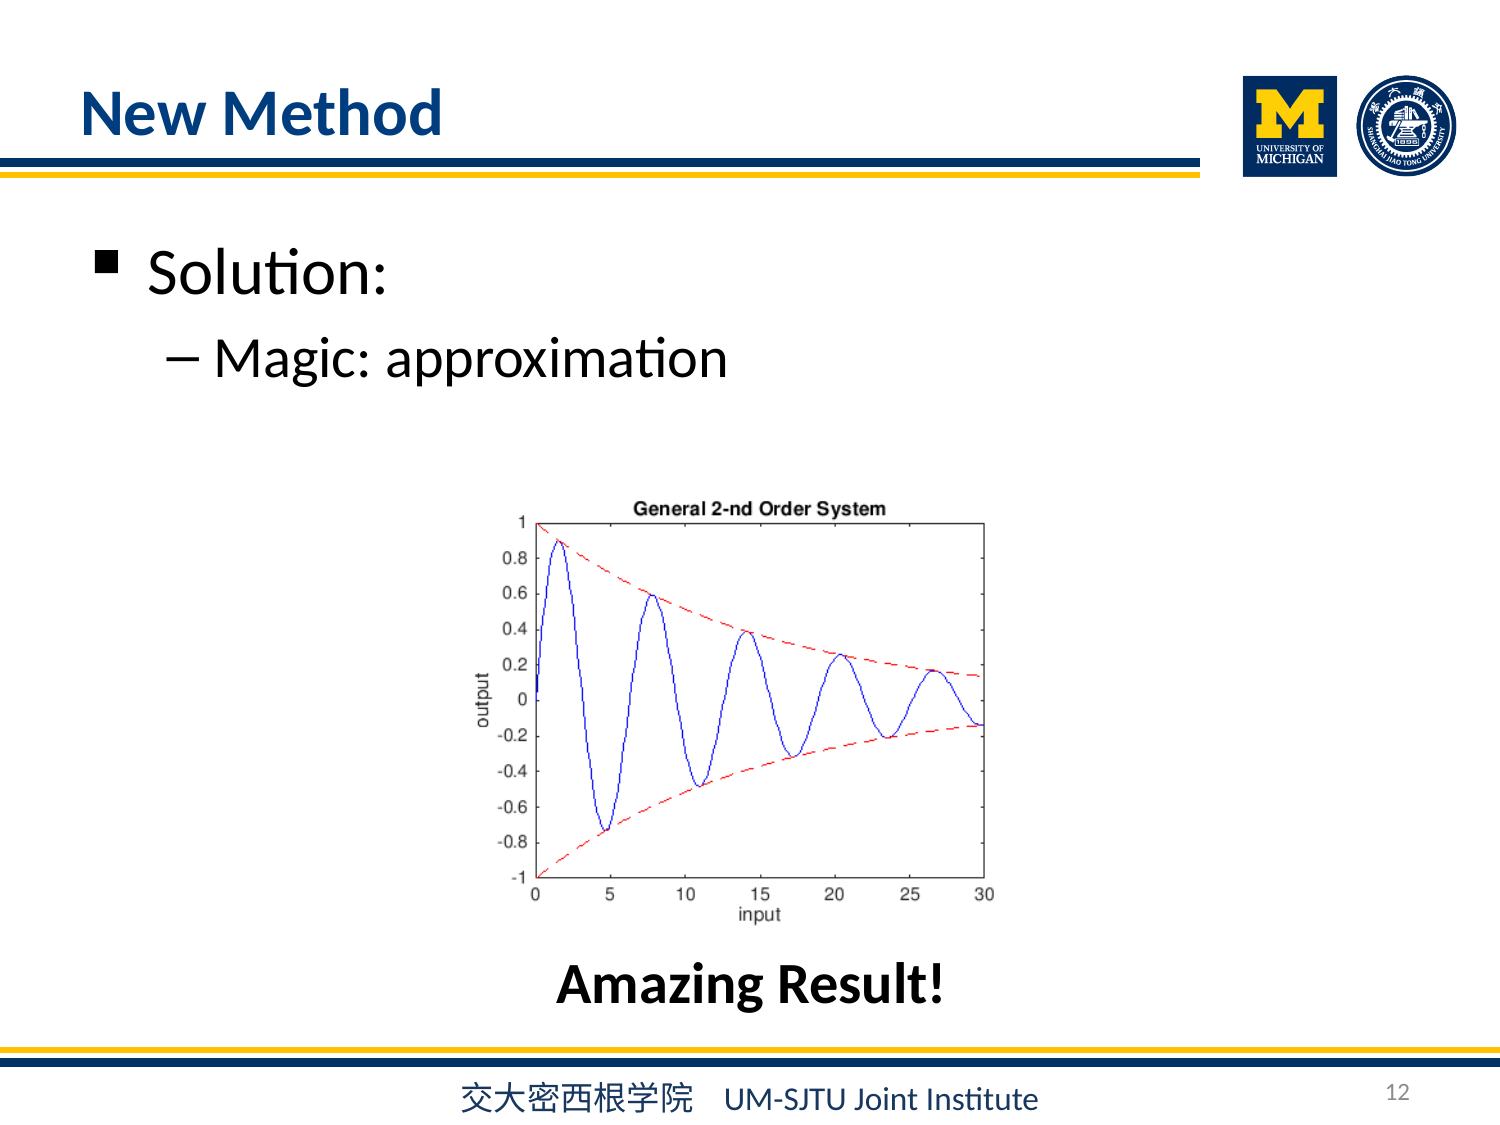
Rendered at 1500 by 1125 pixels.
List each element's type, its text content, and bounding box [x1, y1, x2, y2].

slide_number 12 [1075, 1060, 1426, 1121]
title New Method [64, 56, 1247, 161]
picture [1228, 68, 1463, 182]
picture [460, 491, 1040, 926]
text_box Amazing Result! [361, 937, 1142, 1023]
